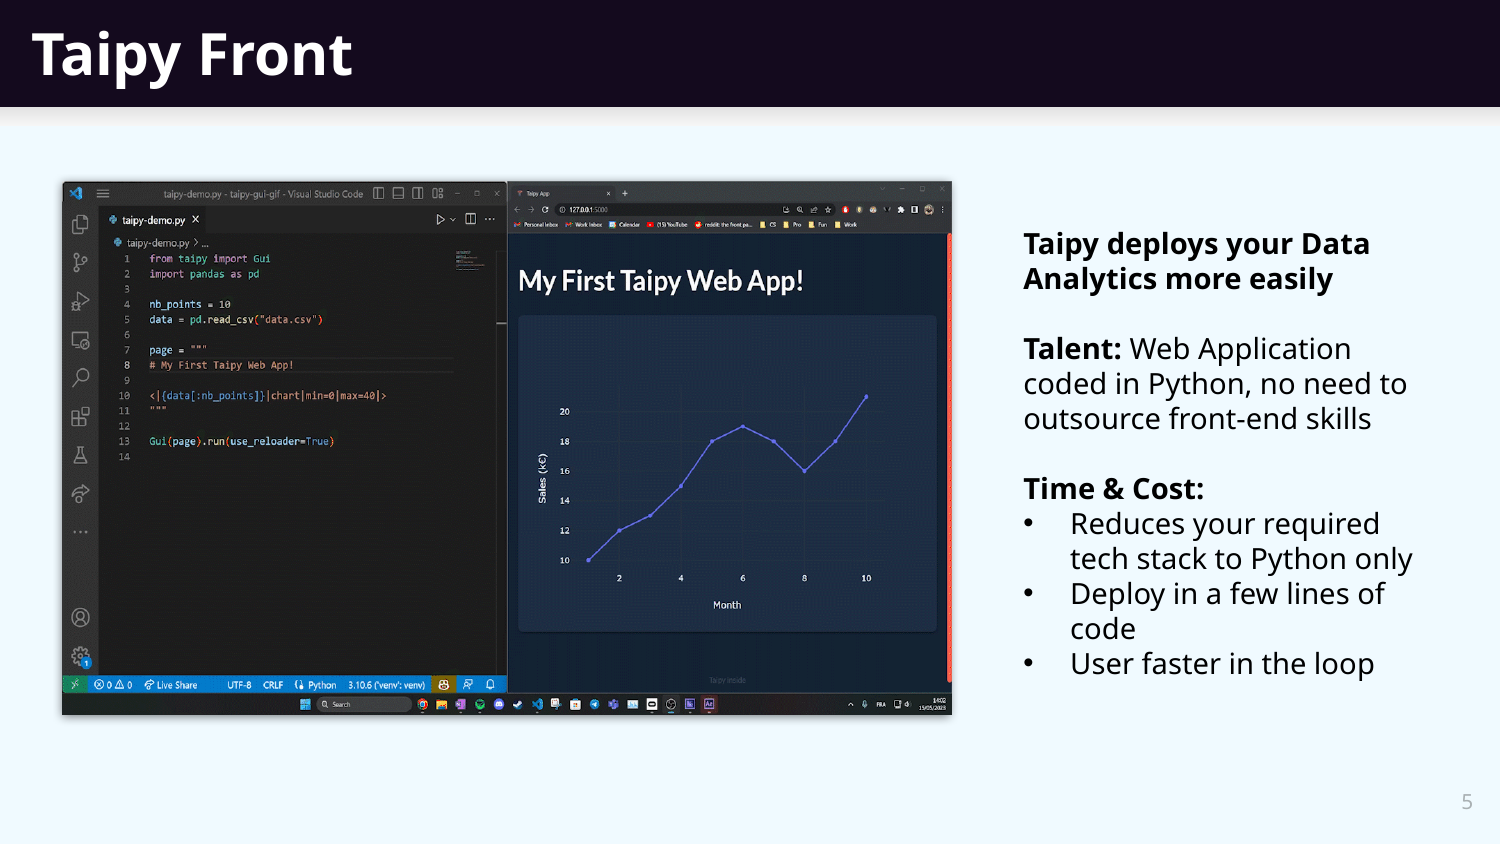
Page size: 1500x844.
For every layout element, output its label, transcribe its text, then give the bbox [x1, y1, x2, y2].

picture [62, 180, 952, 715]
title Taipy Front [16, 2, 1082, 102]
slide_number 5 [1398, 770, 1489, 835]
text_box Taipy deploys your Data Analytics more easily Talent: Web Application coded in Python, no need to outsource front-end skills Time & Cost: Reduces your required tech stack to Python only Deploy in a few lines of code User faster in the loop [1008, 218, 1438, 688]
